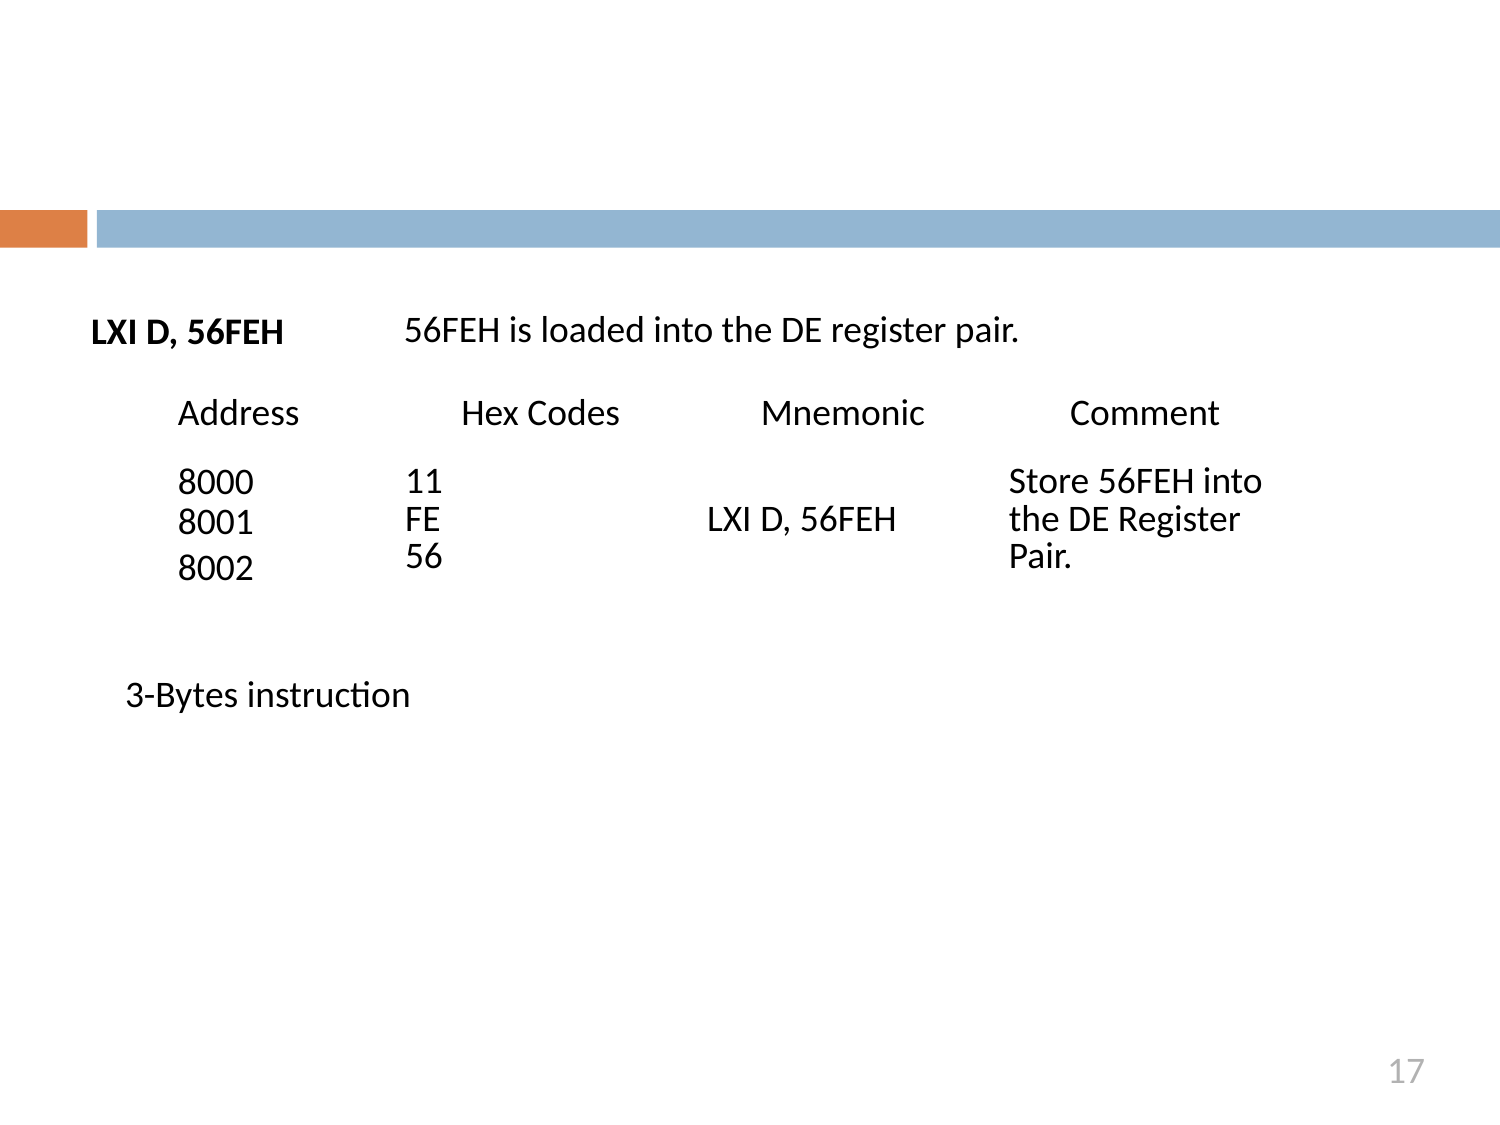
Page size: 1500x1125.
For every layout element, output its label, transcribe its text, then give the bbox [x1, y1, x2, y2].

table_header Hex Codes [390, 387, 692, 447]
text_box 3-Bytes instruction [110, 662, 443, 723]
table_cell Store 56FEH into the DE Register Pair. [994, 447, 1296, 597]
text_box 56FEH is loaded into the DE register pair. [389, 297, 1045, 358]
table_cell LXI D, 56FEH [692, 447, 994, 597]
table_header Mnemonic [692, 387, 994, 447]
text_box 8001 [163, 489, 269, 535]
table_cell 11 FE 56 [390, 447, 692, 597]
text_box 8002 [163, 535, 269, 596]
slide_number 17 [1080, 1046, 1425, 1103]
text_box 8000 [163, 449, 269, 489]
table_cell [88, 447, 390, 597]
table_header Address [88, 387, 390, 447]
text_box LXI D, 56FEH [76, 299, 308, 360]
table_header Comment [994, 387, 1296, 447]
